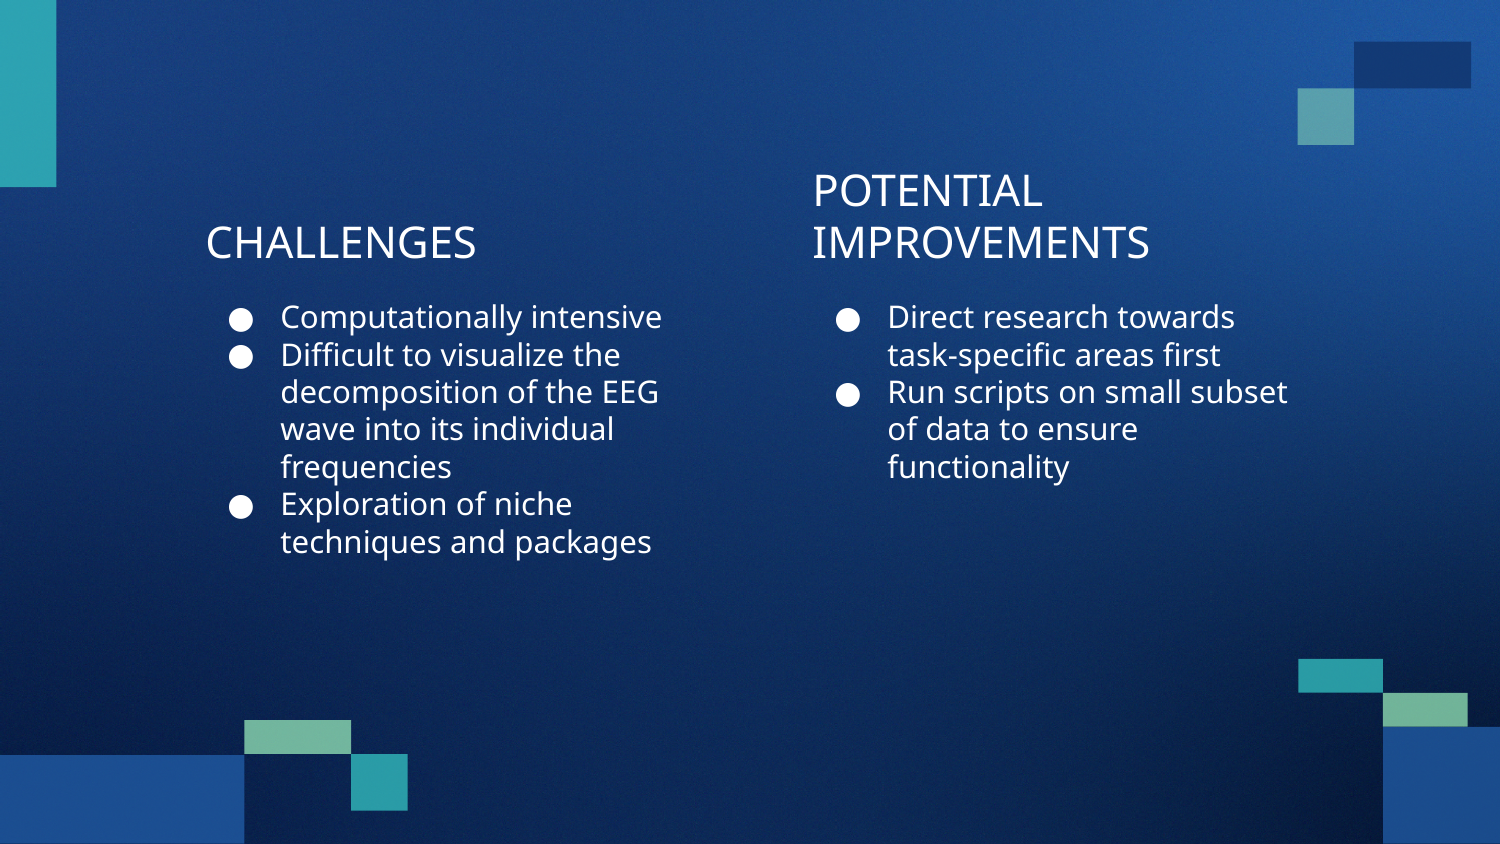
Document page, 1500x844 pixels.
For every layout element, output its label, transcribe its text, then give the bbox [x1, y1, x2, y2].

picture [0, 0, 1500, 844]
text_box [1297, 88, 1355, 145]
subtitle CHALLENGES [190, 202, 602, 283]
text_box [1298, 658, 1383, 693]
subtitle POTENTIAL IMPROVEMENTS [797, 202, 1406, 283]
text_box [244, 720, 352, 754]
subtitle Direct research towards task-specific areas first Run scripts on small subset of data to ensure functionality [797, 282, 1310, 547]
subtitle Computationally intensive Difficult to visualize the decomposition of the EEG wave into its individual frequencies Exploration of niche techniques and packages [190, 282, 703, 547]
